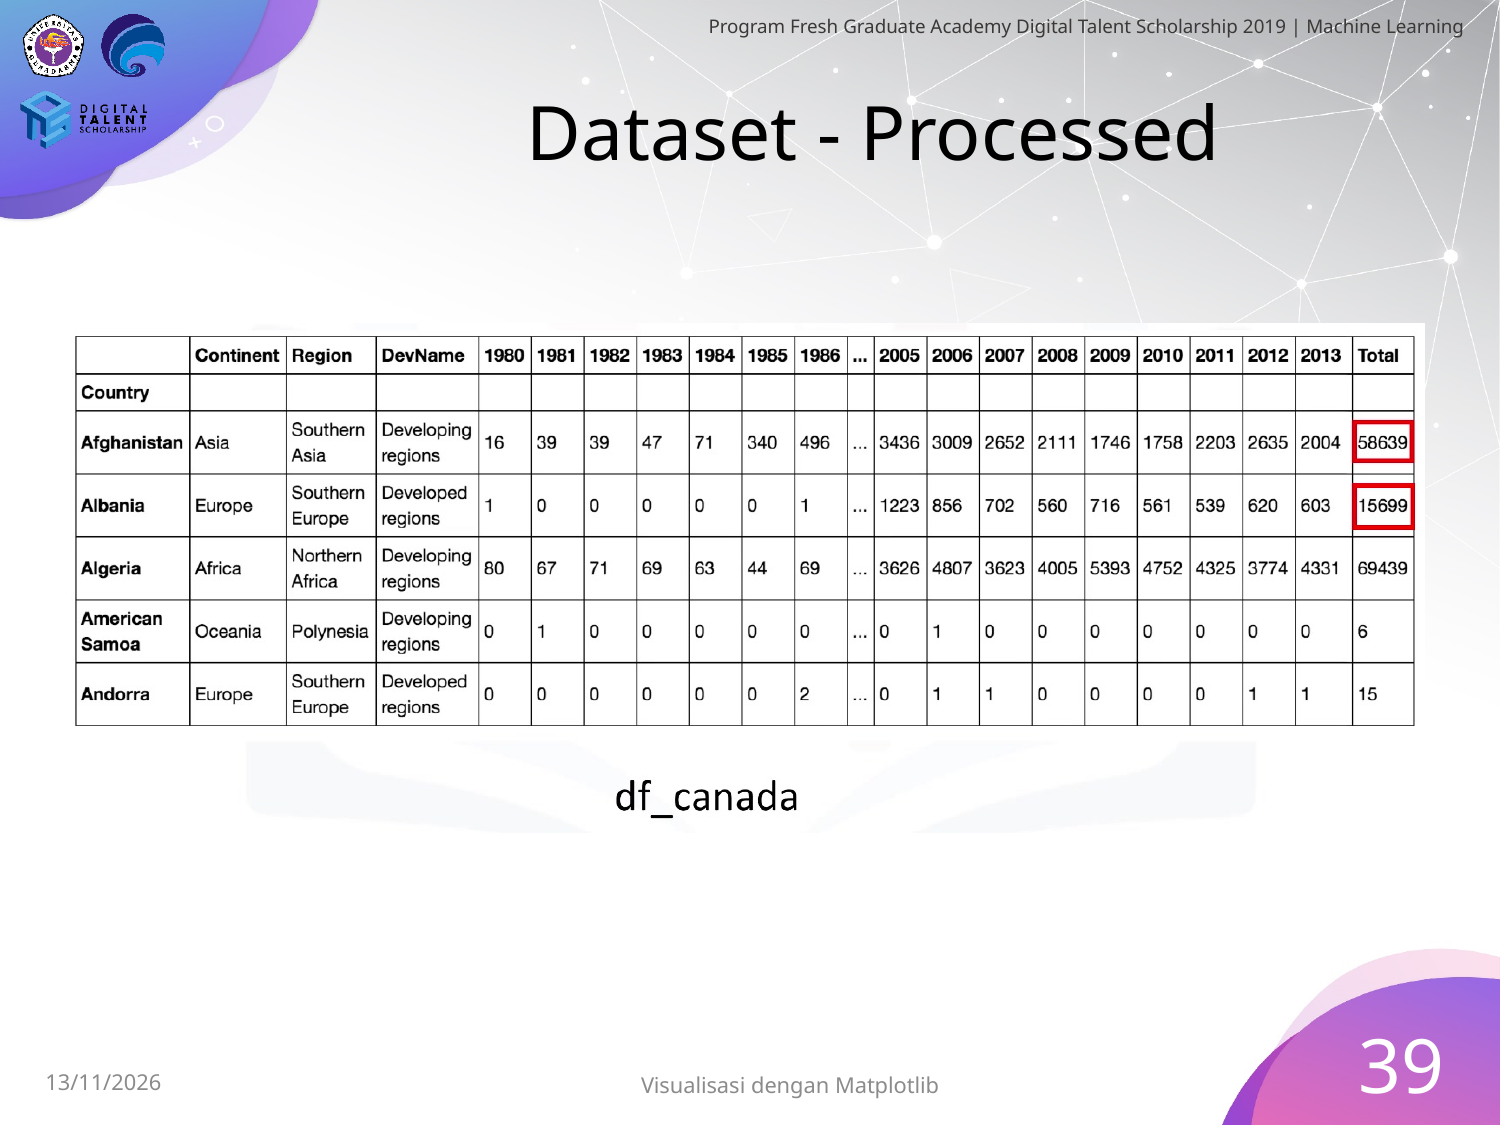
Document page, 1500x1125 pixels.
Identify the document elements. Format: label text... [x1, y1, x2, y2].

picture [0, 0, 1500, 1125]
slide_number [30, 1053, 272, 1114]
title Dataset - Processed [271, 66, 1477, 207]
slide_number 39 [1327, 1025, 1477, 1115]
footer Visualisasi dengan Matplotlib [386, 1055, 1195, 1114]
